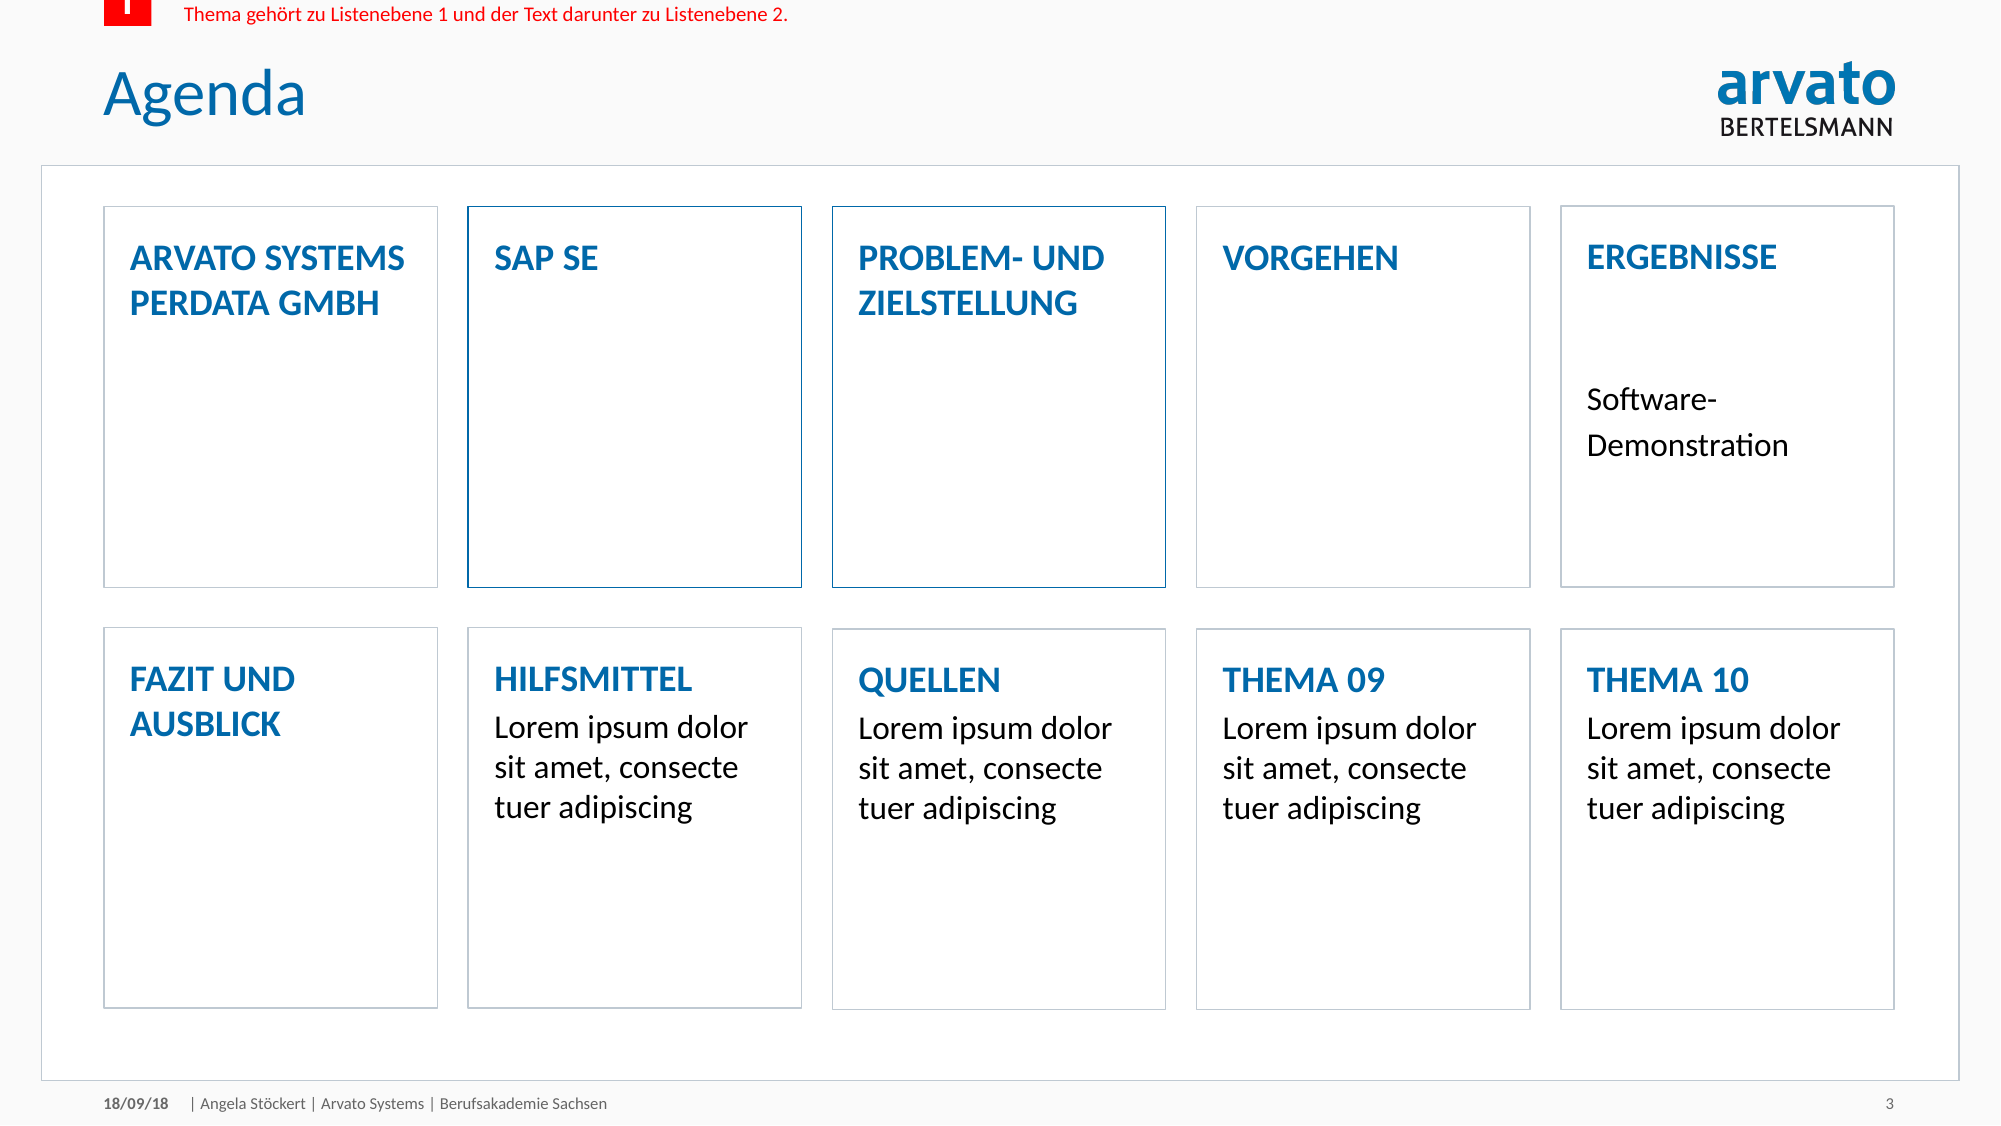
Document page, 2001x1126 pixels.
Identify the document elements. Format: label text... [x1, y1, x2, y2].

list ERGEBNISSE Software- Demonstration [1560, 205, 1895, 588]
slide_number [103, 1092, 187, 1113]
picture [1872, 77, 1886, 98]
text_box PROBLEM- UND ZIELSTELLUNG [832, 206, 1166, 588]
picture [1718, 61, 1895, 136]
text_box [103, 0, 1047, 27]
list SAP SE [467, 206, 802, 588]
list ARVATO SYSTEMS PERDATA GMBH [103, 206, 438, 588]
list HILFSMITTEL Lorem ipsum dolor sit amet, consecte tuer adipiscing [467, 627, 802, 1009]
footer | Angela Stöckert | Arvato Systems | Berufsakademie Sachsen [188, 1092, 891, 1113]
text_box VORGEHEN [1196, 206, 1530, 588]
list THEMA 09 Lorem ipsum dolor sit amet, consecte tuer adipiscing [1196, 628, 1531, 1010]
list THEMA 10 Lorem ipsum dolor sit amet, consecte tuer adipiscing [1560, 628, 1895, 1010]
picture [1727, 89, 1737, 97]
slide_number 3 [1847, 1093, 1895, 1114]
list FAZIT UND AUSBLICK [103, 627, 438, 1009]
list QUELLEN Lorem ipsum dolor sit amet, consecte tuer adipiscing [832, 628, 1166, 1010]
title Agenda [103, 21, 1708, 167]
